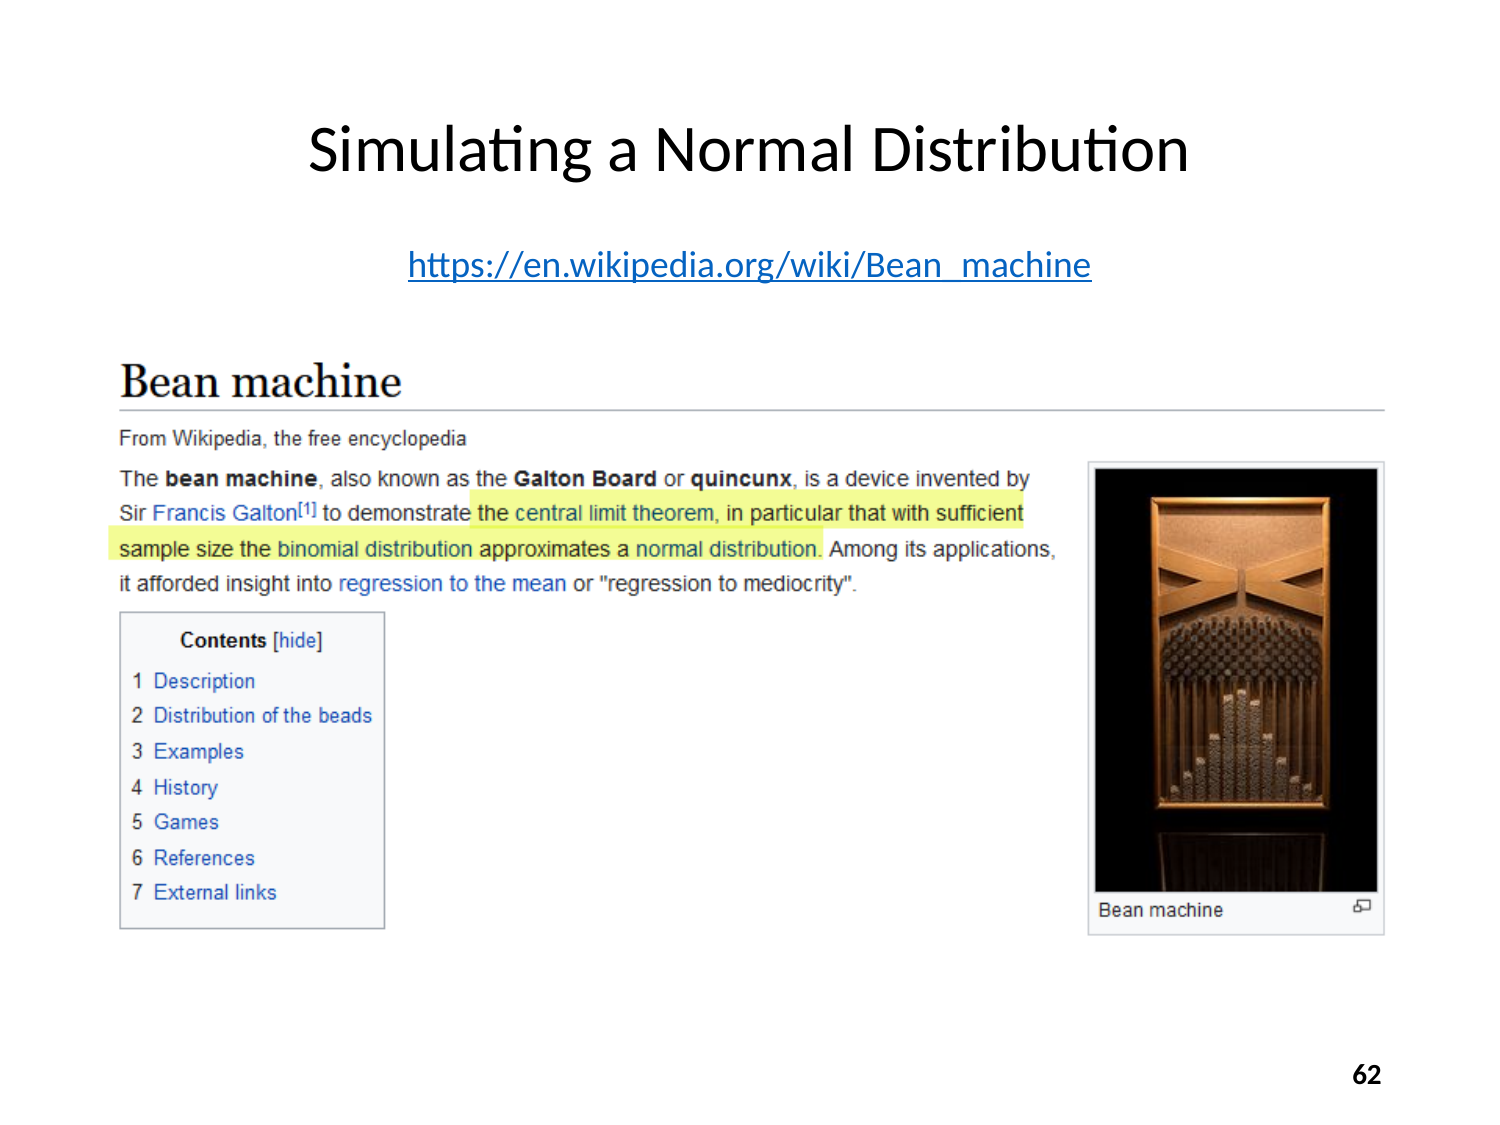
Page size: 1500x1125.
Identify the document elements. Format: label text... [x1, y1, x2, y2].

title Simulating a Normal Distribution [103, 59, 1397, 241]
text_box https://en.wikipedia.org/wiki/Bean_machine [374, 232, 1125, 293]
picture [93, 344, 1407, 939]
slide_number 62 [1059, 1042, 1397, 1103]
